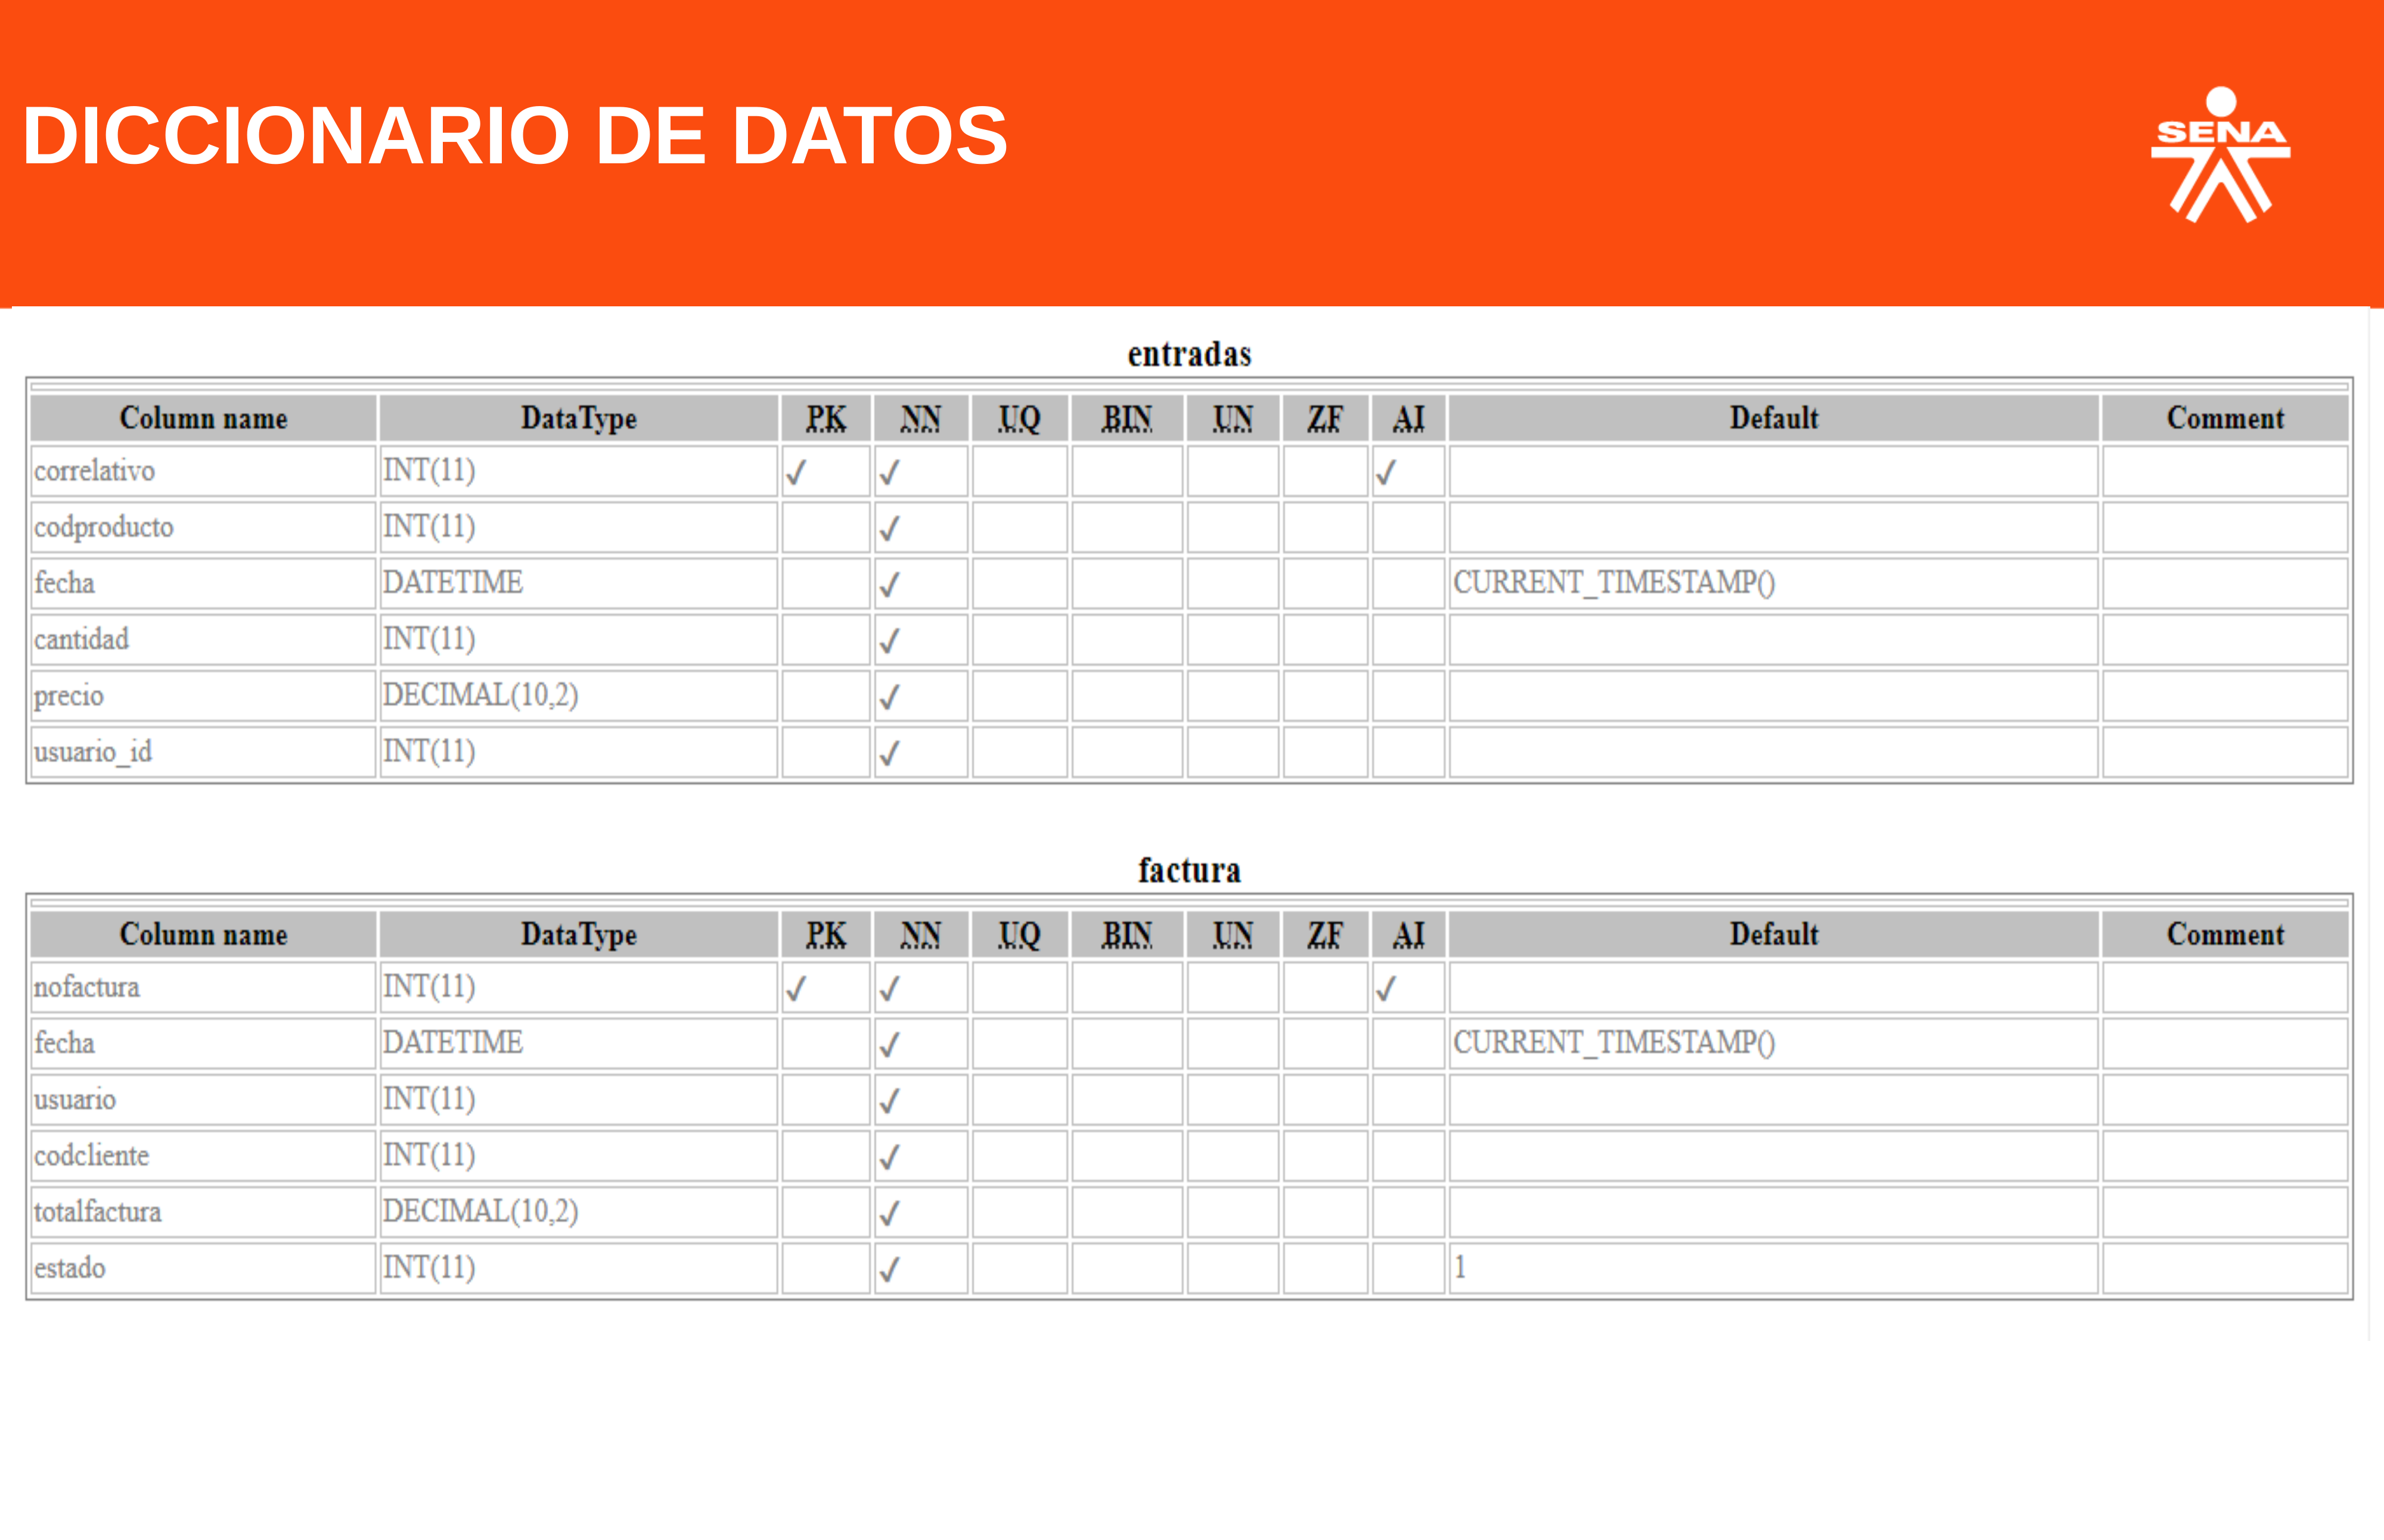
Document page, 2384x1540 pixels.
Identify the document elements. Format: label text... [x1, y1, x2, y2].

text_box DICCIONARIO DE DATOS [12, 77, 1084, 185]
picture [0, 0, 2384, 1540]
